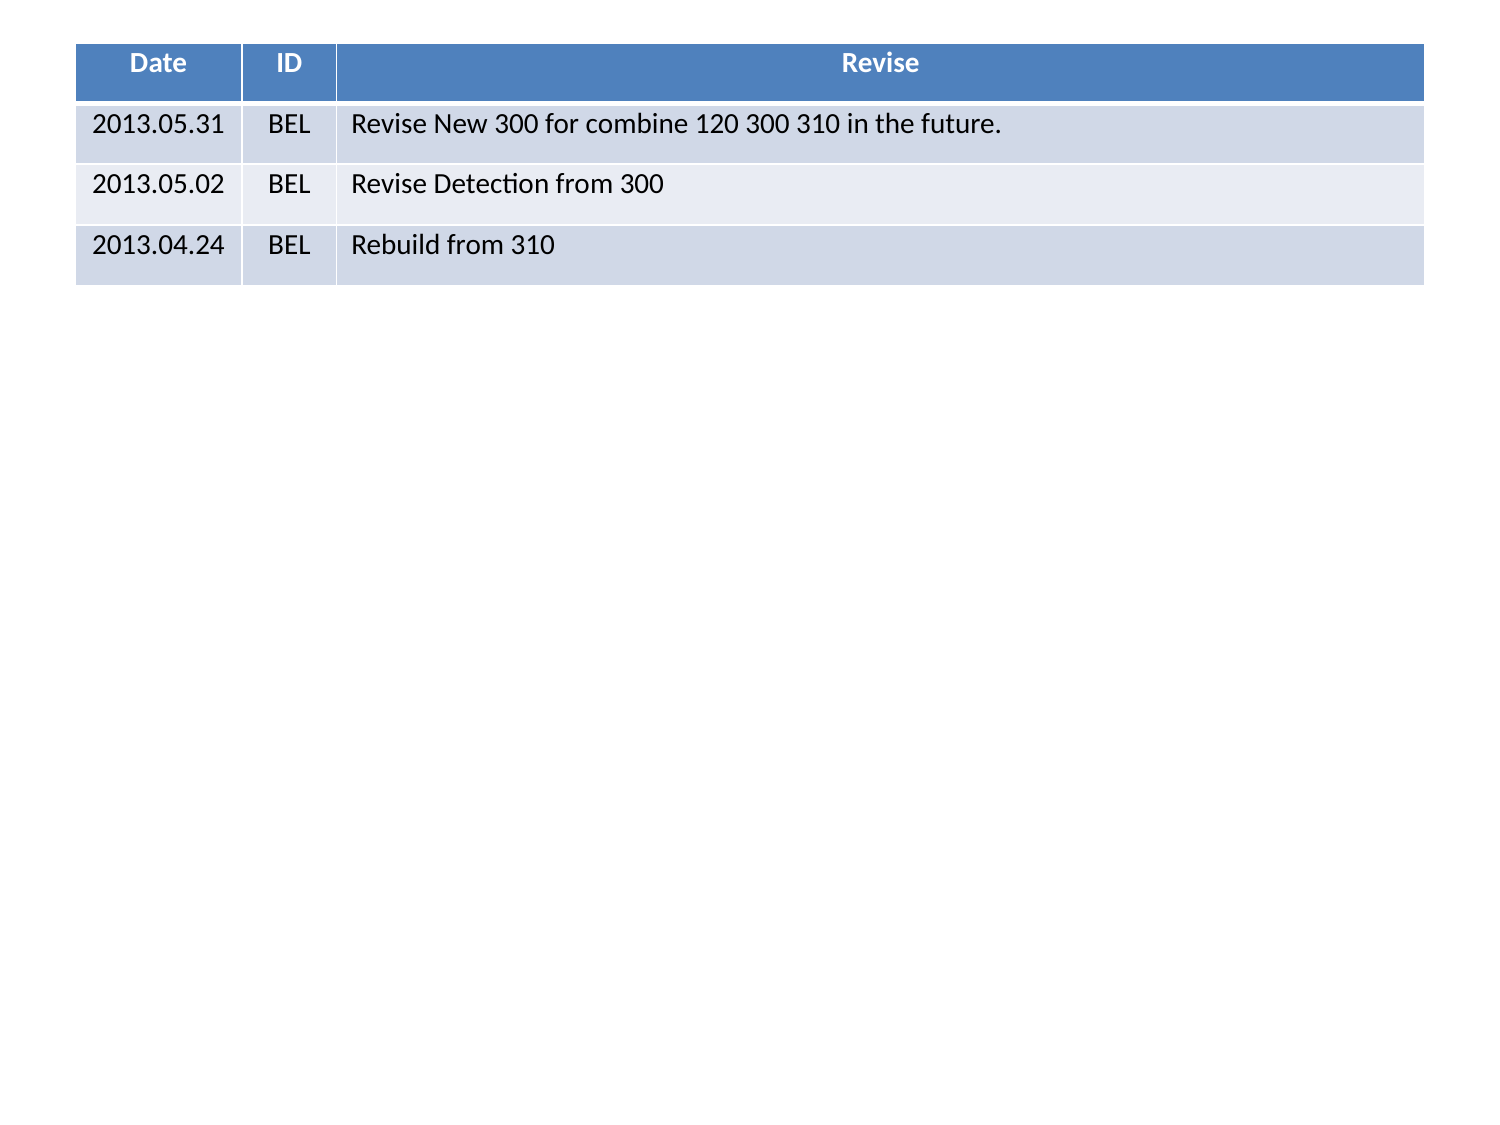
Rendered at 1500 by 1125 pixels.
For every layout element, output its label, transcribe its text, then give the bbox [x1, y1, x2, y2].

table_header ID [243, 44, 336, 101]
table_header Date [76, 44, 241, 101]
table_cell BEL [243, 165, 336, 224]
table_cell Rebuild from 310 [337, 226, 1424, 285]
table_cell 2013.04.24 [76, 226, 241, 285]
table_cell 2013.05.02 [76, 165, 241, 224]
table_cell 2013.05.31 [76, 106, 241, 163]
table_header Revise [337, 44, 1424, 101]
table_cell BEL [243, 226, 336, 285]
table_cell Revise New 300 for combine 120 300 310 in the future. [337, 106, 1424, 163]
table_cell Revise Detection from 300 [337, 165, 1424, 224]
table_cell BEL [243, 106, 336, 163]
